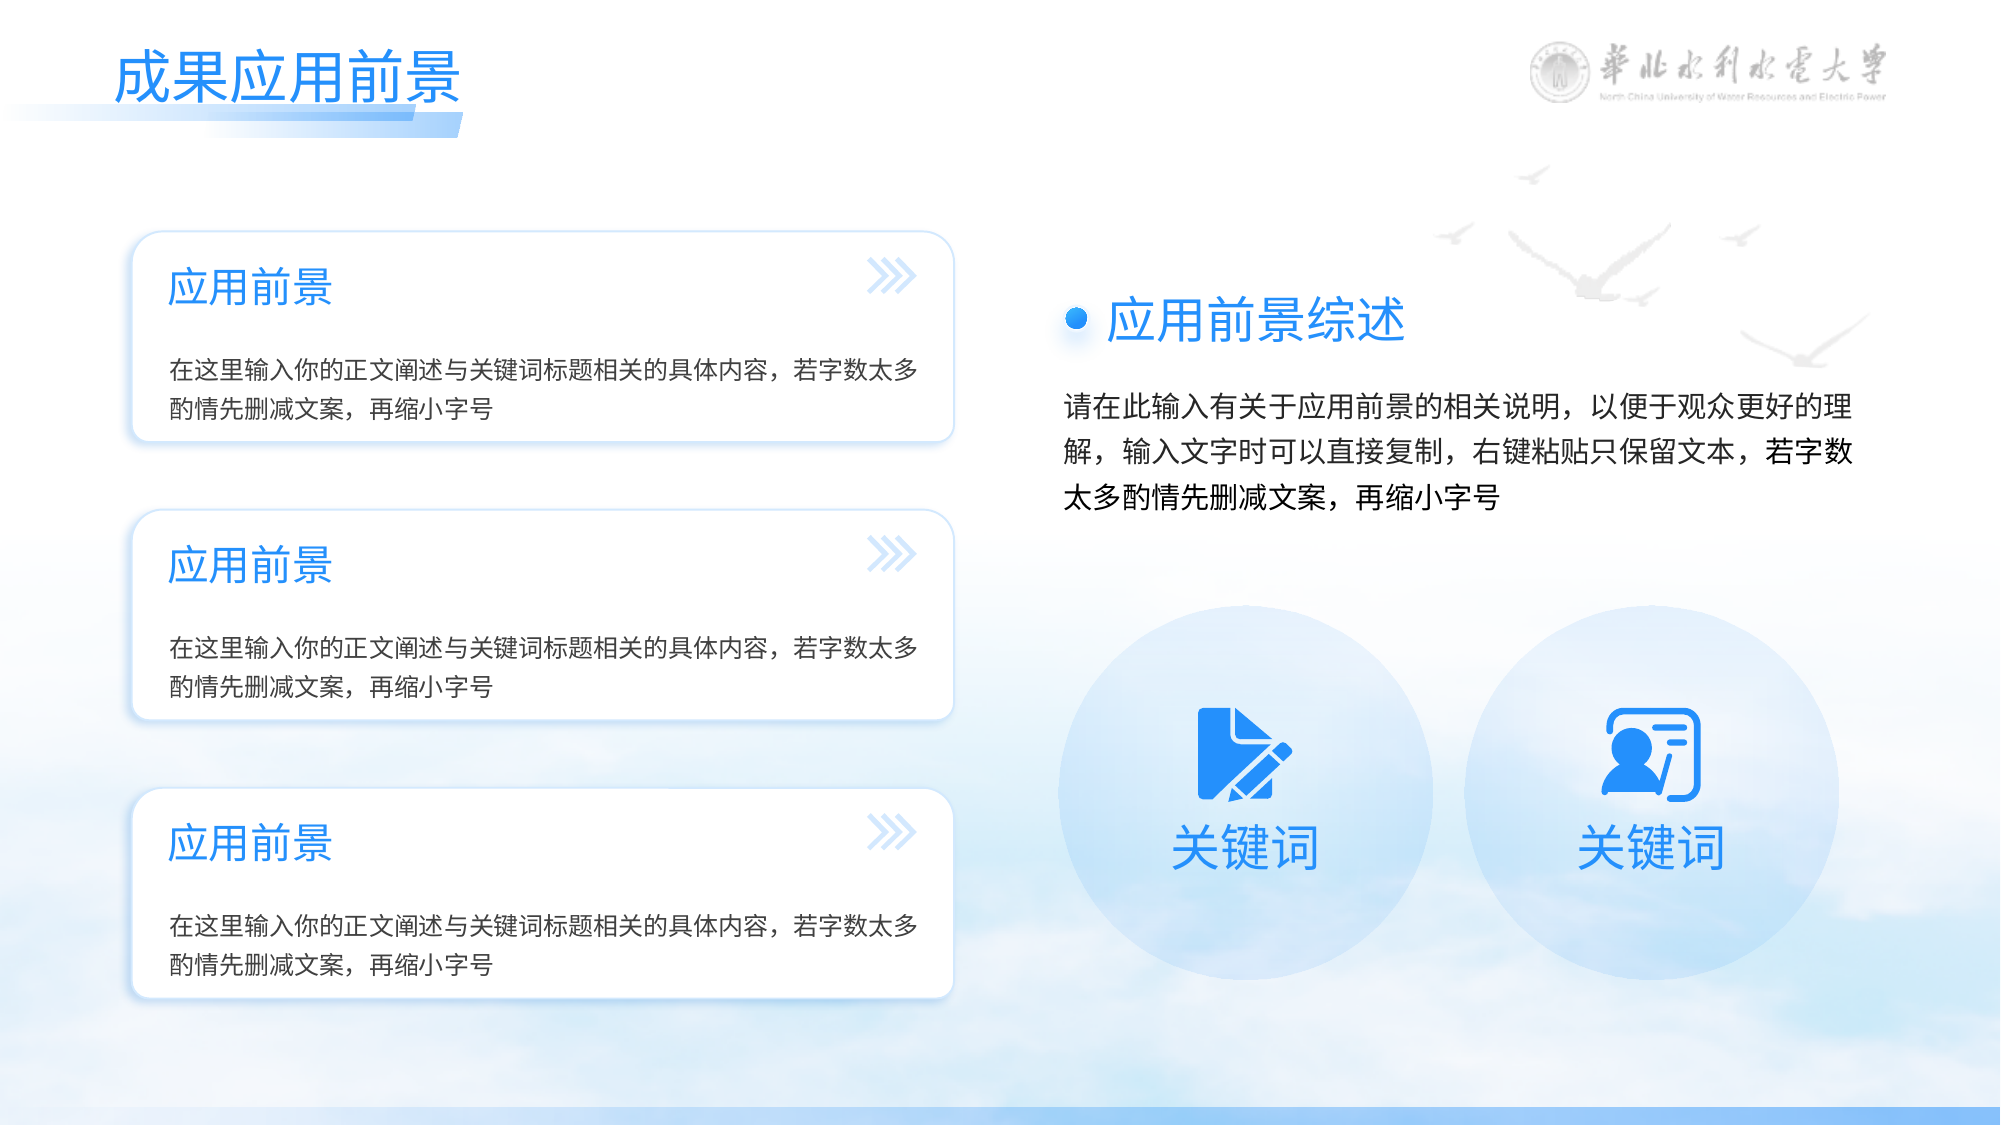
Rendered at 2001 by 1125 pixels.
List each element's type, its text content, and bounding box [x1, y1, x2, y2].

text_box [1431, 160, 1875, 358]
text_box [131, 509, 955, 721]
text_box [131, 231, 955, 443]
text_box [1063, 280, 1424, 357]
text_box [1048, 370, 1889, 539]
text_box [1058, 598, 1440, 980]
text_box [1464, 598, 1846, 980]
picture [0, 0, 2001, 1125]
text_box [131, 787, 955, 999]
title 成果应用前景 [113, 39, 467, 111]
